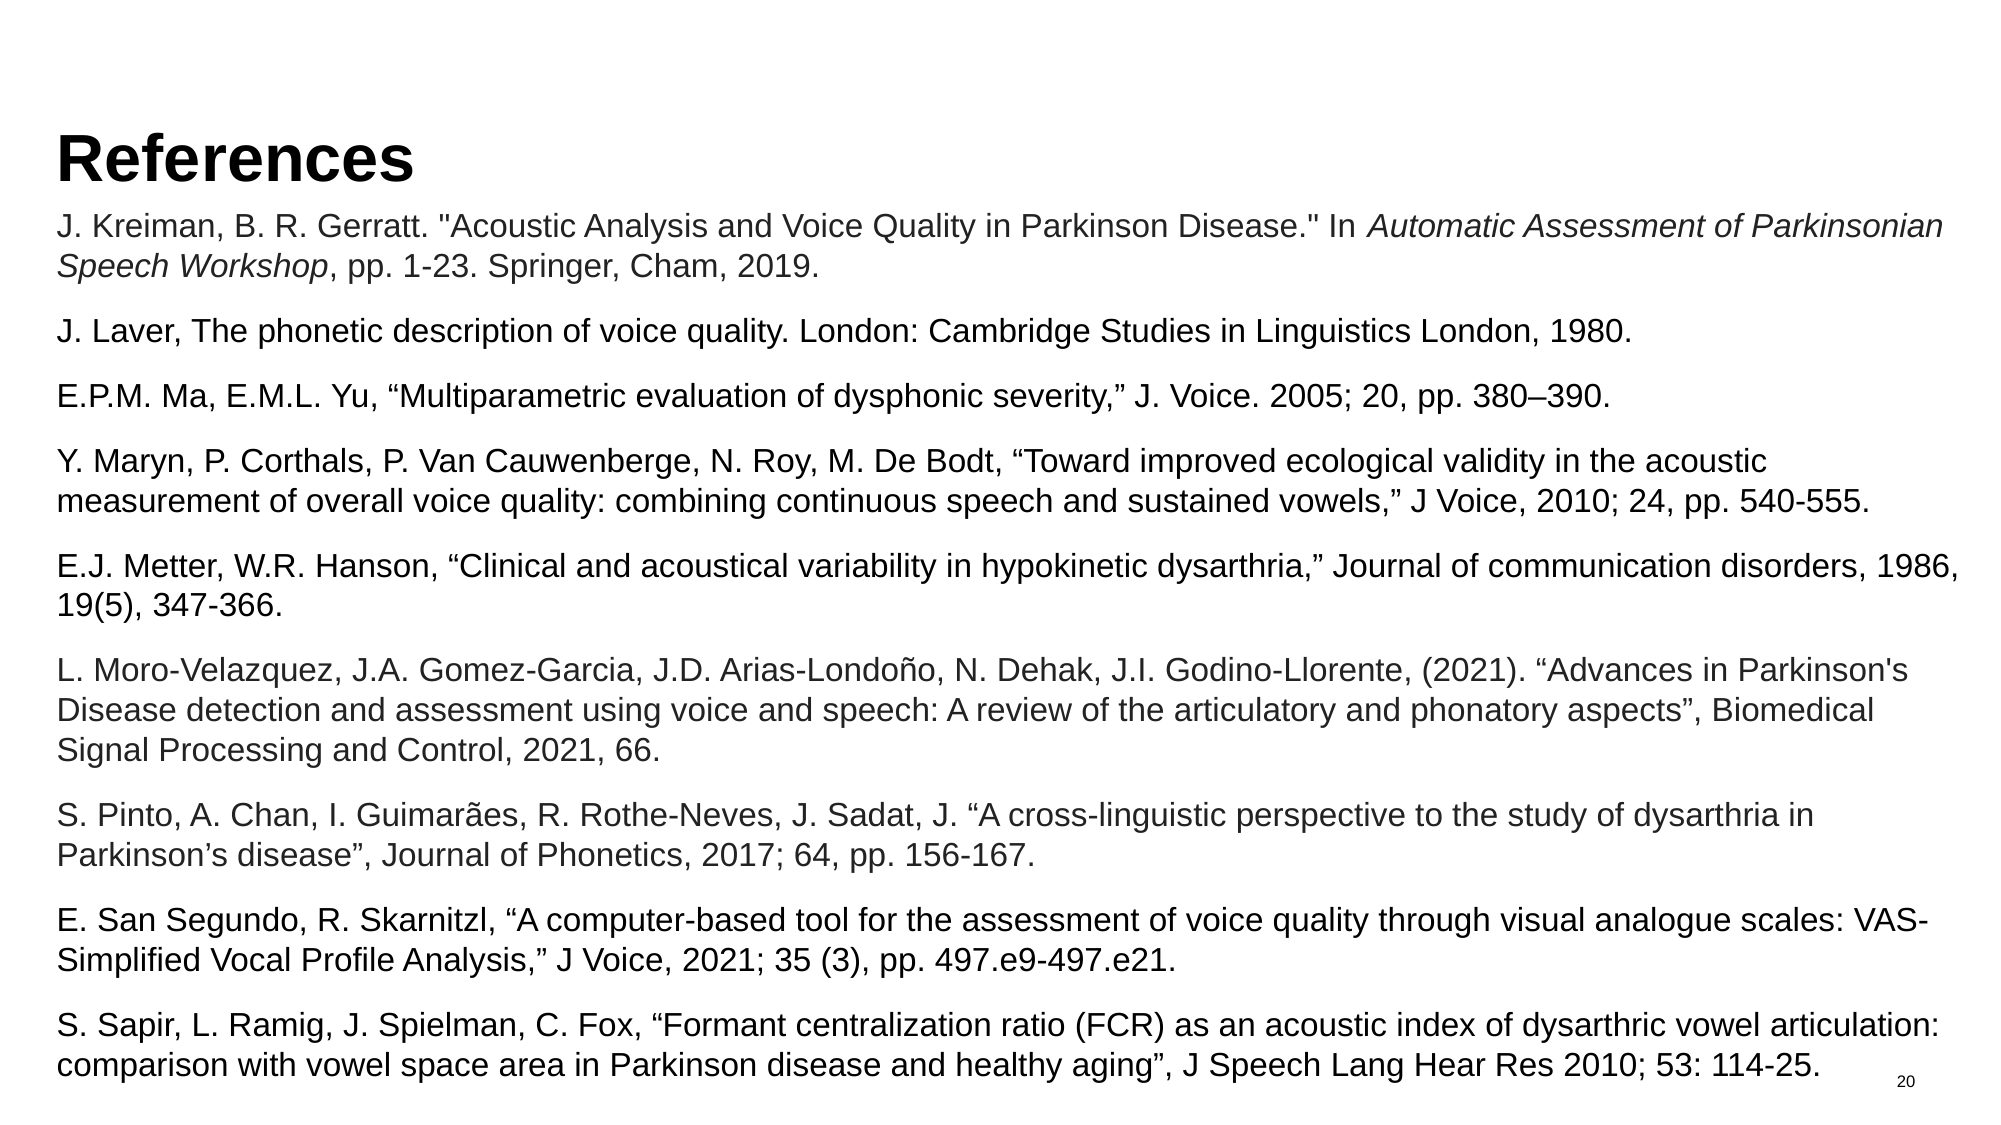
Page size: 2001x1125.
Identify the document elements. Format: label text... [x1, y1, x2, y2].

list J. Kreiman, B. R. Gerratt. "Acoustic Analysis and Voice Quality in Parkinson Disease." In Automatic Assessment of Parkinsonian Speech Workshop, pp. 1-23. Springer, Cham, 2019. J. Laver, The phonetic description of voice quality. London: Cambridge Studies in Linguistics London, 1980. E.P.M. Ma, E.M.L. Yu, “Multiparametric evaluation of dysphonic severity,” J. Voice. 2005; 20, pp. 380–390. Y. Maryn, P. Corthals, P. Van Cauwenberge, N. Roy, M. De Bodt, “Toward improved ecological validity in the acoustic measurement of overall voice quality: combining continuous speech and sustained vowels,” J Voice, 2010; 24, pp. 540-555. E.J. Metter, W.R. Hanson, “Clinical and acoustical variability in hypokinetic dysarthria,” Journal of communication disorders, 1986, 19(5), 347-366. L. Moro-Velazquez, J.A. Gomez-Garcia, J.D. Arias-Londoño, N. Dehak, J.I. Godino-Llorente, (2021). “Advances in Parkinson's Disease detection and assessment using voice and speech: A review of the articulatory and phonatory aspects”, Biomedical Signal Processing and Control, 2021, 66. S. Pinto, A. Chan, I. Guimarães, R. Rothe-Neves, J. Sadat, J. “A cross-linguistic perspective to the study of dysarthria in Parkinson’s disease”, Journal of Phonetics, 2017; 64, pp. 156-167. E. San Segundo, R. Skarnitzl, “A computer-based tool for the assessment of voice quality through visual analogue scales: VAS-Simplified Vocal Profile Analysis,” J Voice, 2021; 35 (3), pp. 497.e9-497.e21. S. Sapir, L. Ramig, J. Spielman, C. Fox, “Formant centralization ratio (FCR) as an acoustic index of dysarthric vowel articulation: comparison with vowel space area in Parkinson disease and healthy aging”, J Speech Lang Hear Res 2010; 53: 114-25. [56, 204, 1968, 957]
slide_number 20 [1850, 1030, 1916, 1091]
title References [56, 34, 1771, 196]
